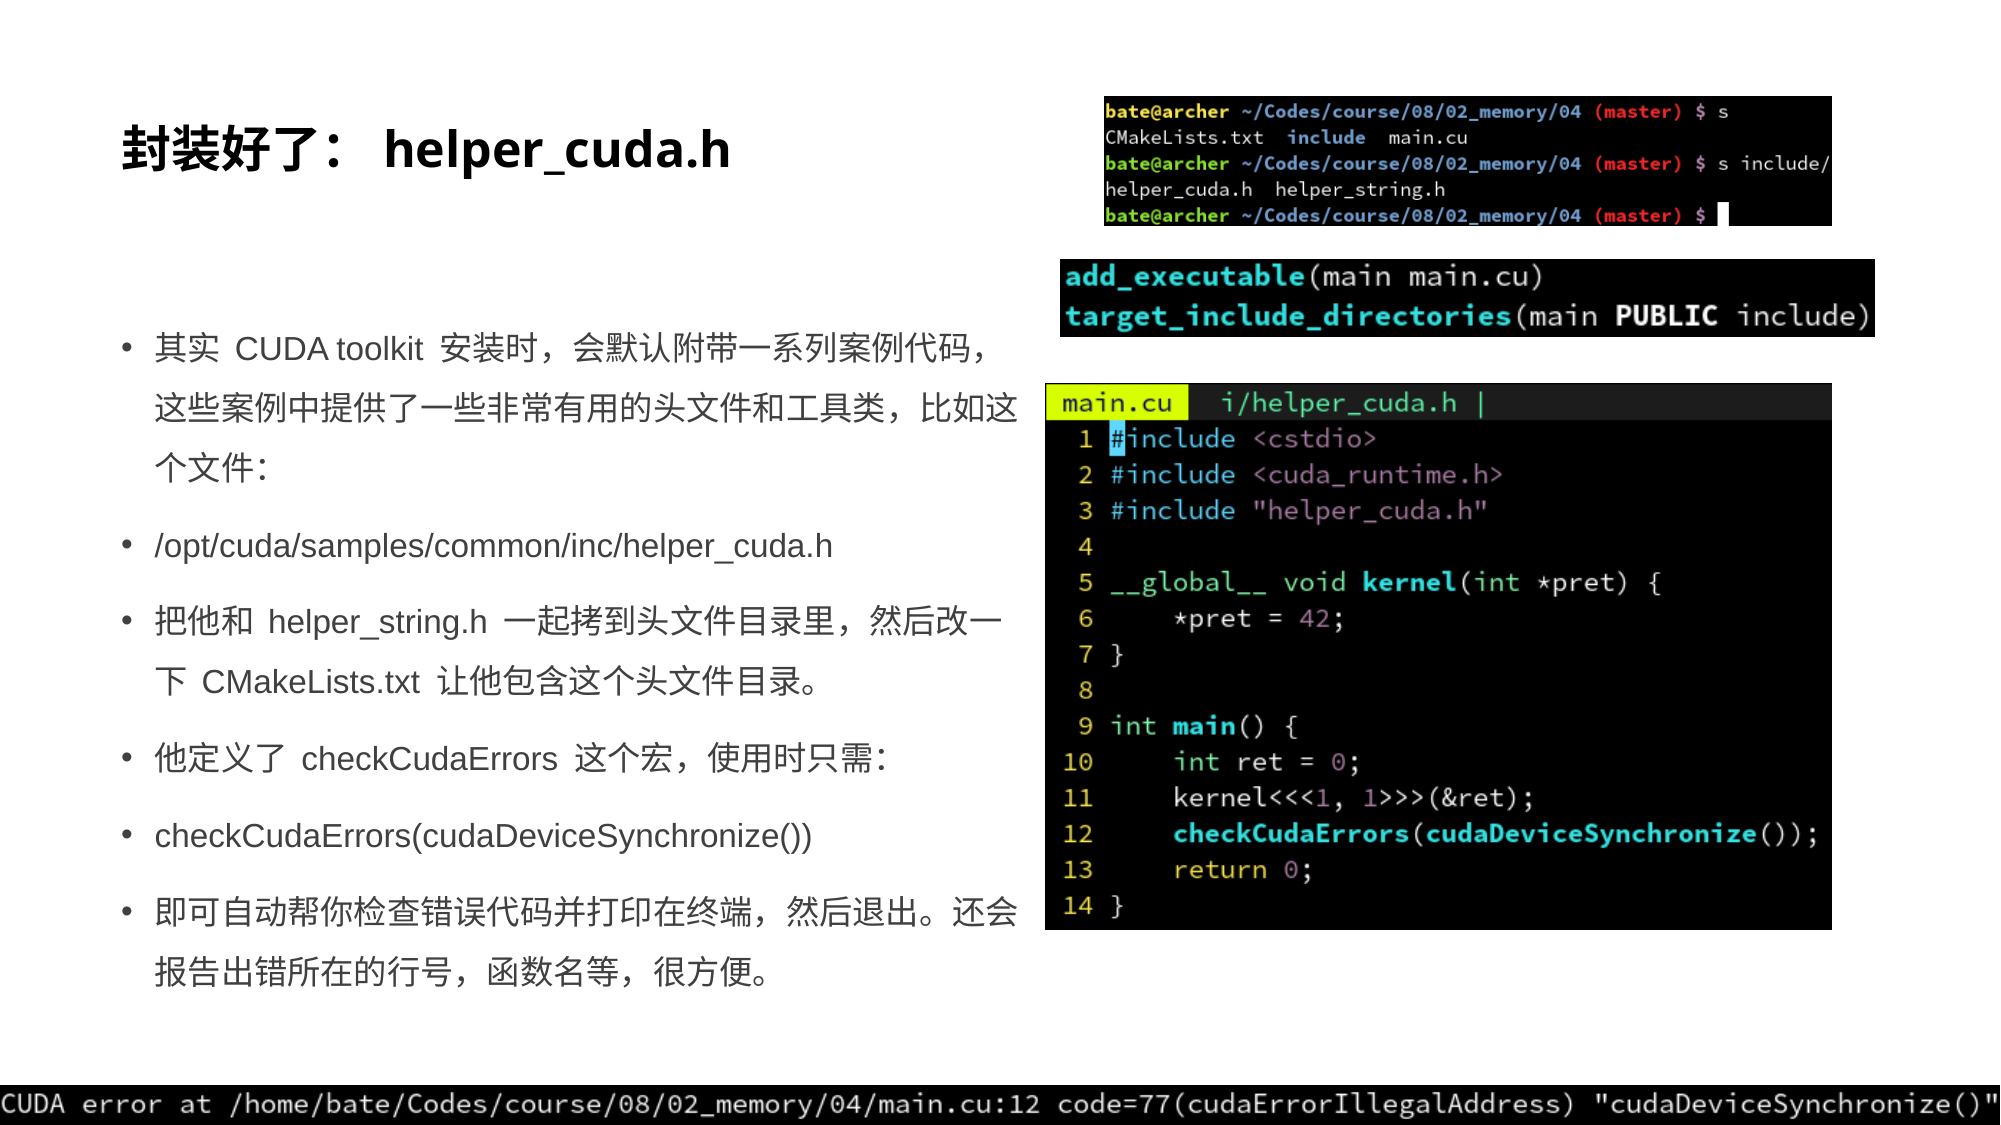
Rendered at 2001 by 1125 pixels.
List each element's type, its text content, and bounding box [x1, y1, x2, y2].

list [1045, 383, 1832, 930]
picture [1104, 96, 1832, 226]
picture [1060, 259, 1875, 337]
list 其实 CUDA toolkit 安装时，会默认附带一系列案例代码，这些案例中提供了一些非常有用的头文件和工具类，比如这个文件： /opt/cuda/samples/common/inc/helper_cuda.h 把他和 helper_string.h 一起拷到头文件目录里，然后改一下 CMakeLists.txt 让他包含这个头文件目录。 他定义了 checkCudaErrors 这个宏，使用时只需： checkCudaErrors(cudaDeviceSynchronize()) 即可自动帮你检查错误代码并打印在终端，然后退出。还会报告出错所在的行号，函数名等，很方便。 [106, 299, 1046, 1014]
picture [0, 1084, 2000, 1125]
title 封装好了：helper_cuda.h [106, 42, 1832, 260]
